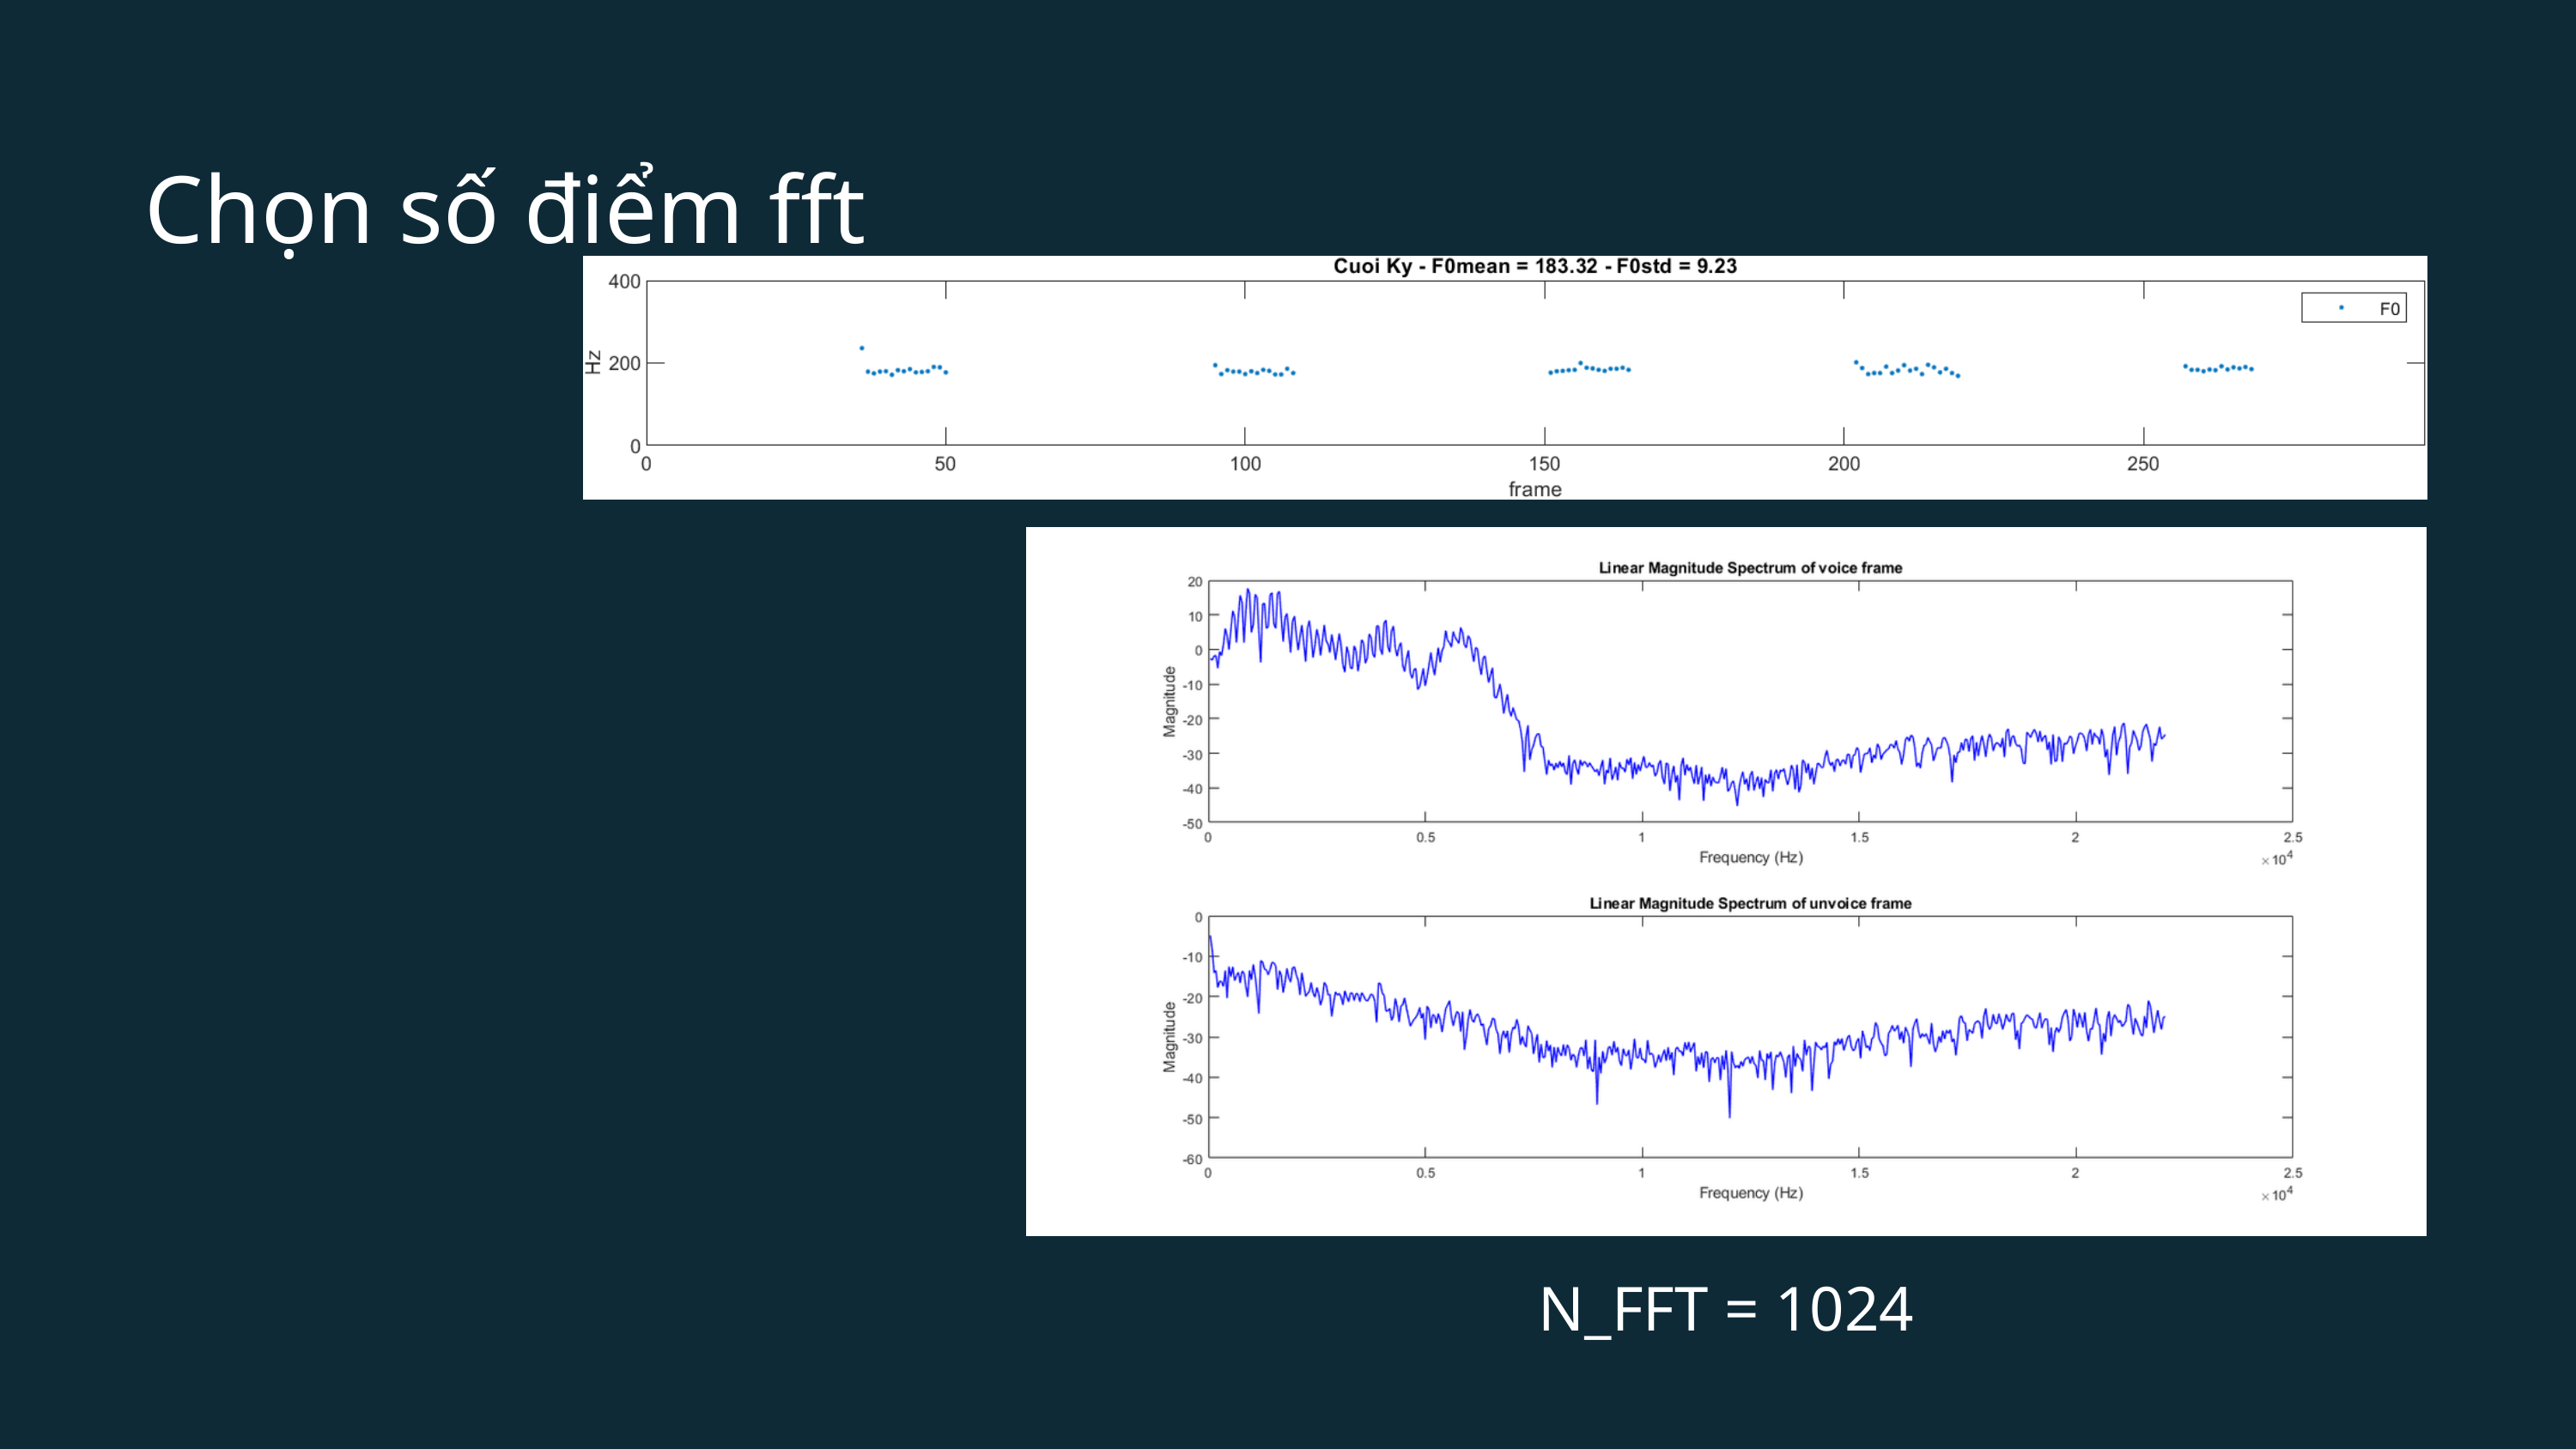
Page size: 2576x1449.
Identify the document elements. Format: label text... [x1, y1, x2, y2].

picture [583, 256, 2427, 500]
picture [1026, 527, 2427, 1237]
text_box Chọn số điểm fft [144, 131, 981, 262]
text_box N_FFT = 1024 [1534, 1258, 1918, 1343]
